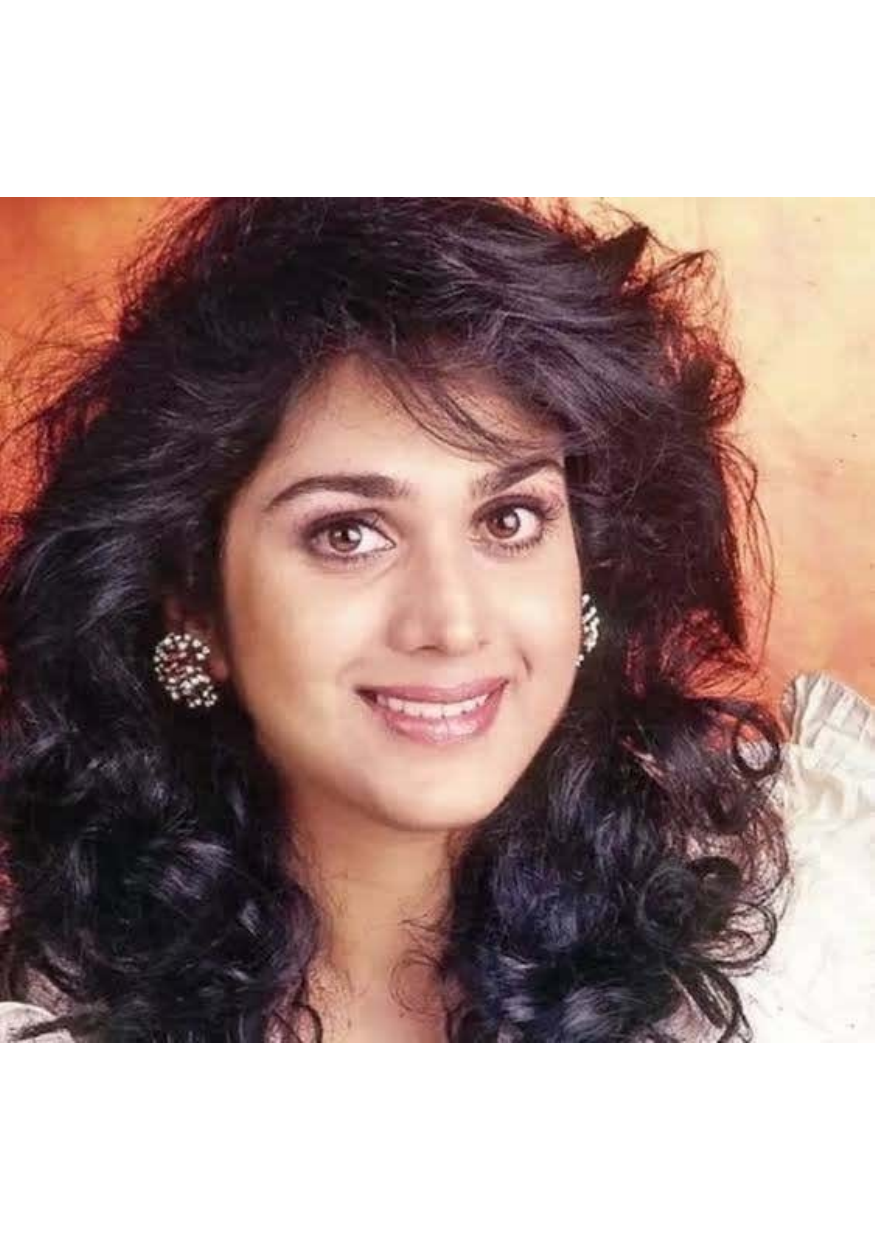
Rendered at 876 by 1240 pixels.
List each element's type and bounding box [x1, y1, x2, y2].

picture [0, 196, 875, 1043]
